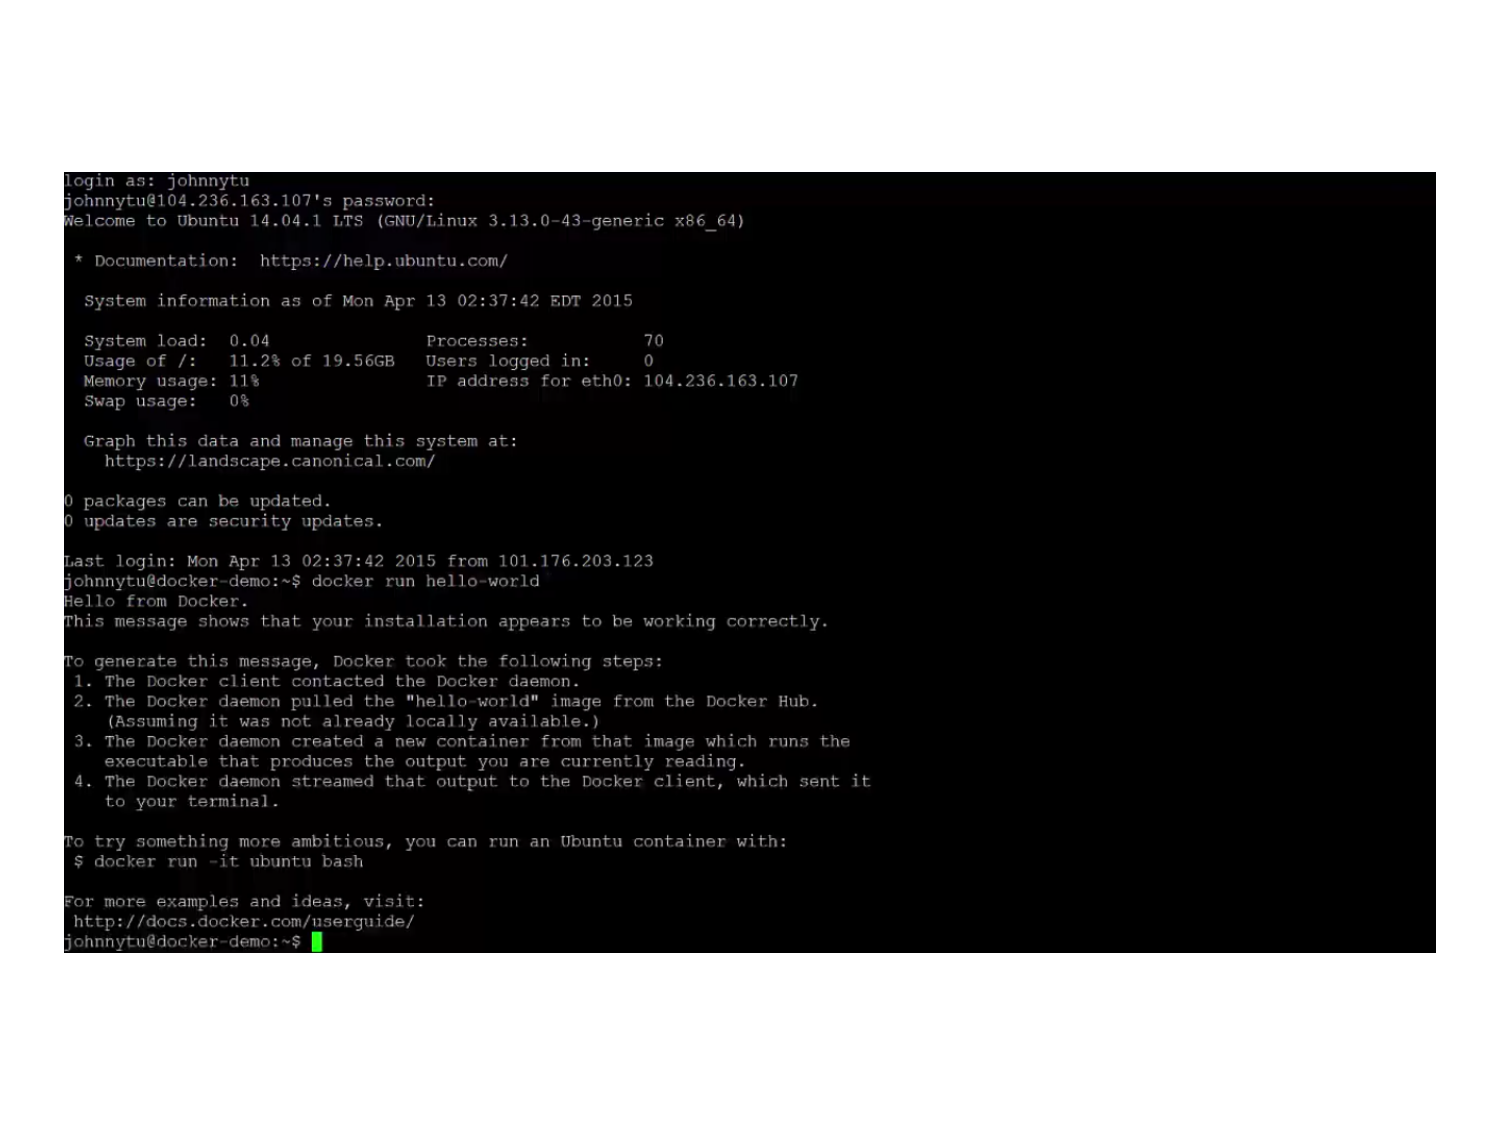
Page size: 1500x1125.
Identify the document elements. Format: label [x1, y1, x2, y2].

picture [63, 172, 1437, 953]
